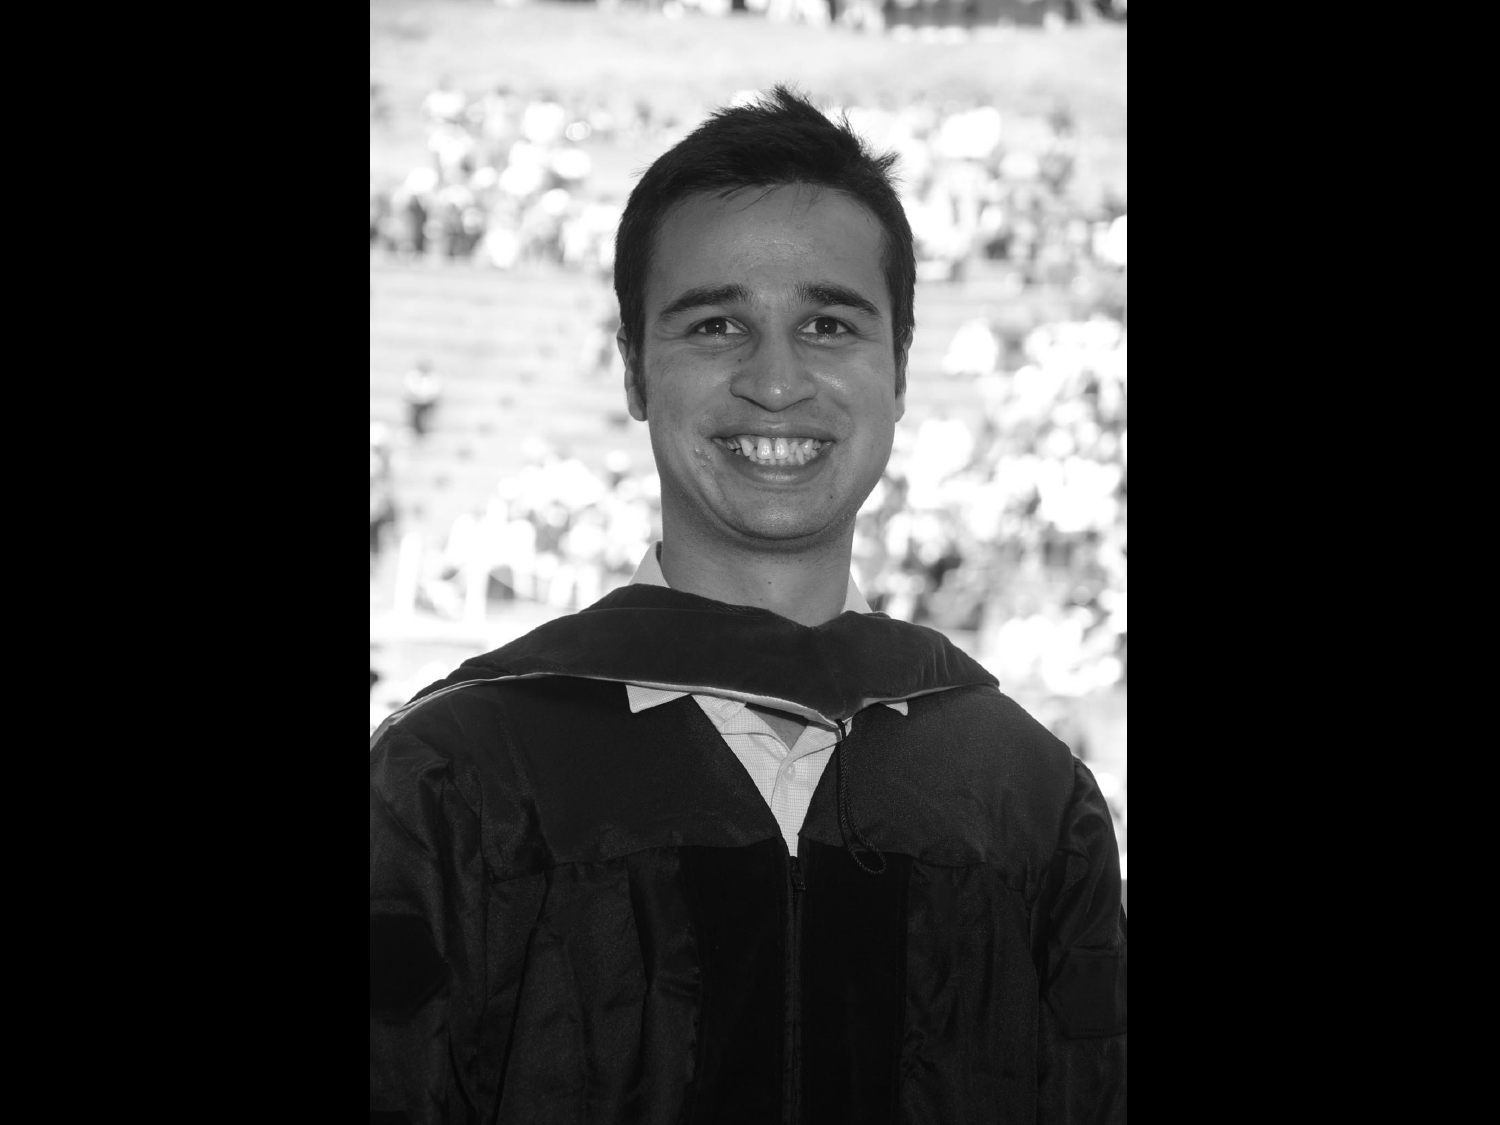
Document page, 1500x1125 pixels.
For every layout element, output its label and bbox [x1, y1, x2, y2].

picture [370, 0, 1127, 1125]
